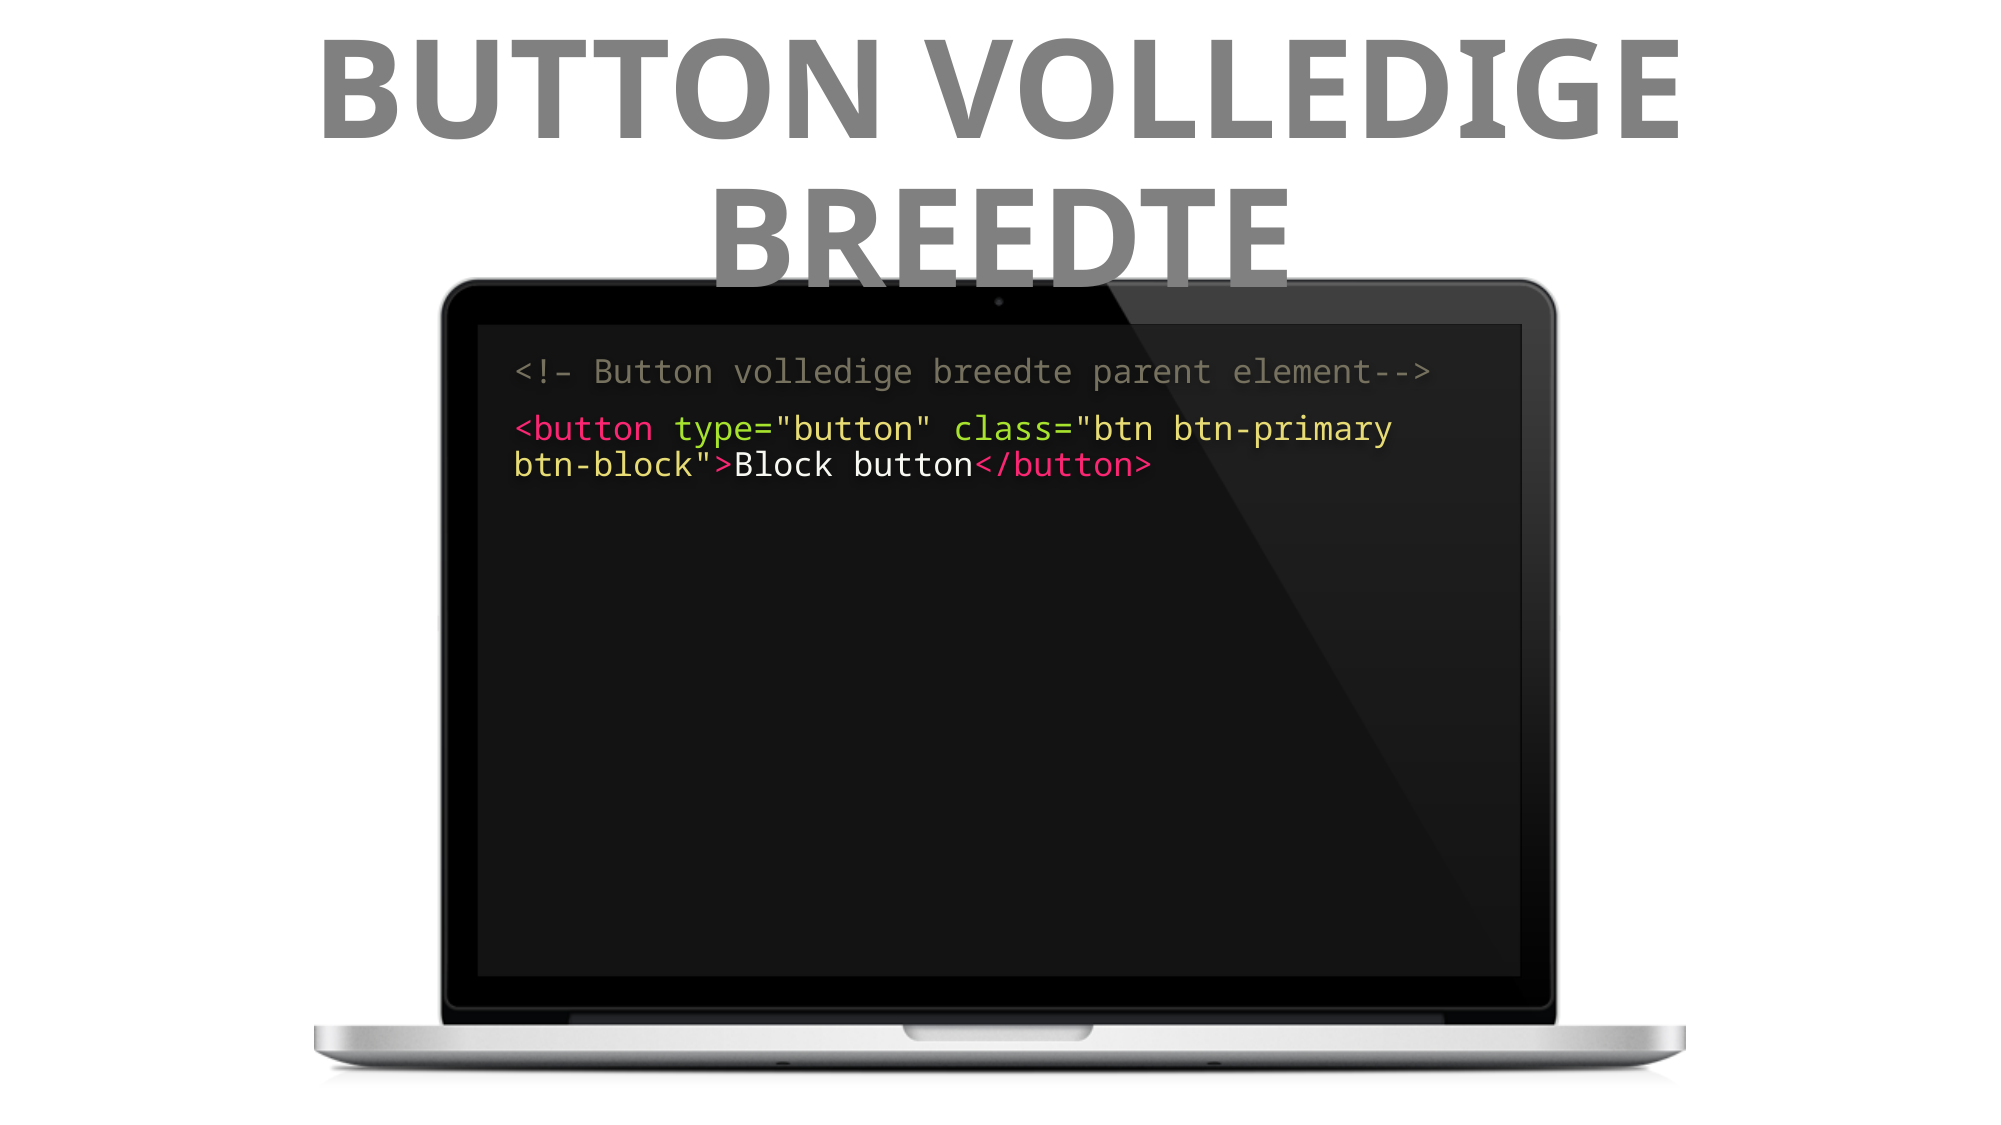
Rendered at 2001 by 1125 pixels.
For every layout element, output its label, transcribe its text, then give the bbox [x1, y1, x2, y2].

list <!– Button volledige breedte parent element--> <button type="button" class="btn btn-primary btn-block">Block button</button> [498, 347, 1507, 956]
title BUTTON VOLLEDIGE BREEDTE [137, 59, 1863, 278]
picture [314, 278, 1686, 1088]
